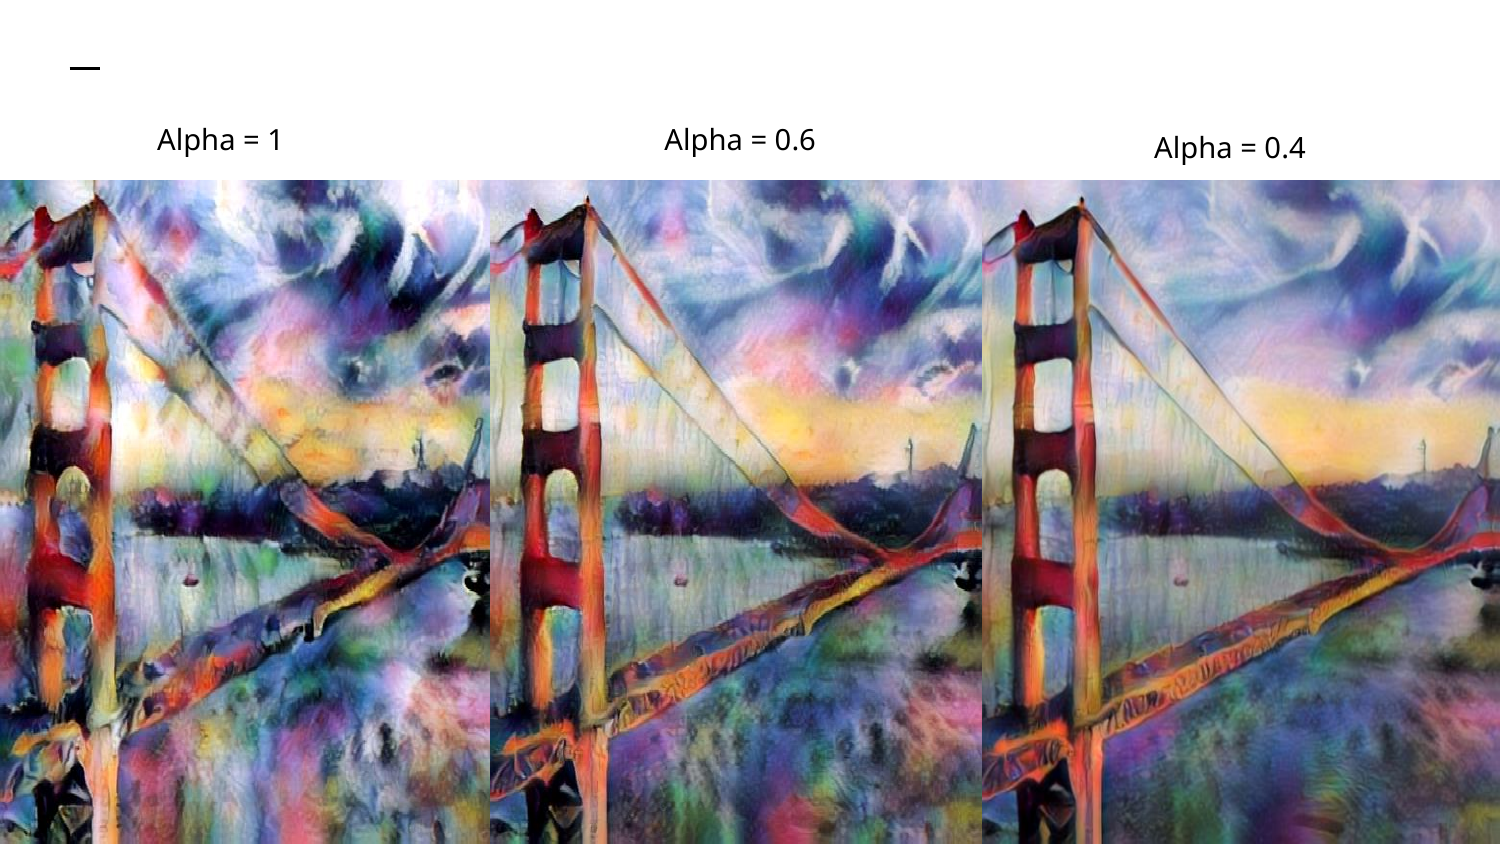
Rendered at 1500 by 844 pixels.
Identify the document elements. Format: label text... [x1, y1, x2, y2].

text_box Alpha = 0.4 [1139, 114, 1367, 178]
picture [0, 179, 1500, 844]
text_box Alpha = 0.6 [649, 105, 877, 171]
text_box Alpha = 1 [142, 105, 370, 171]
